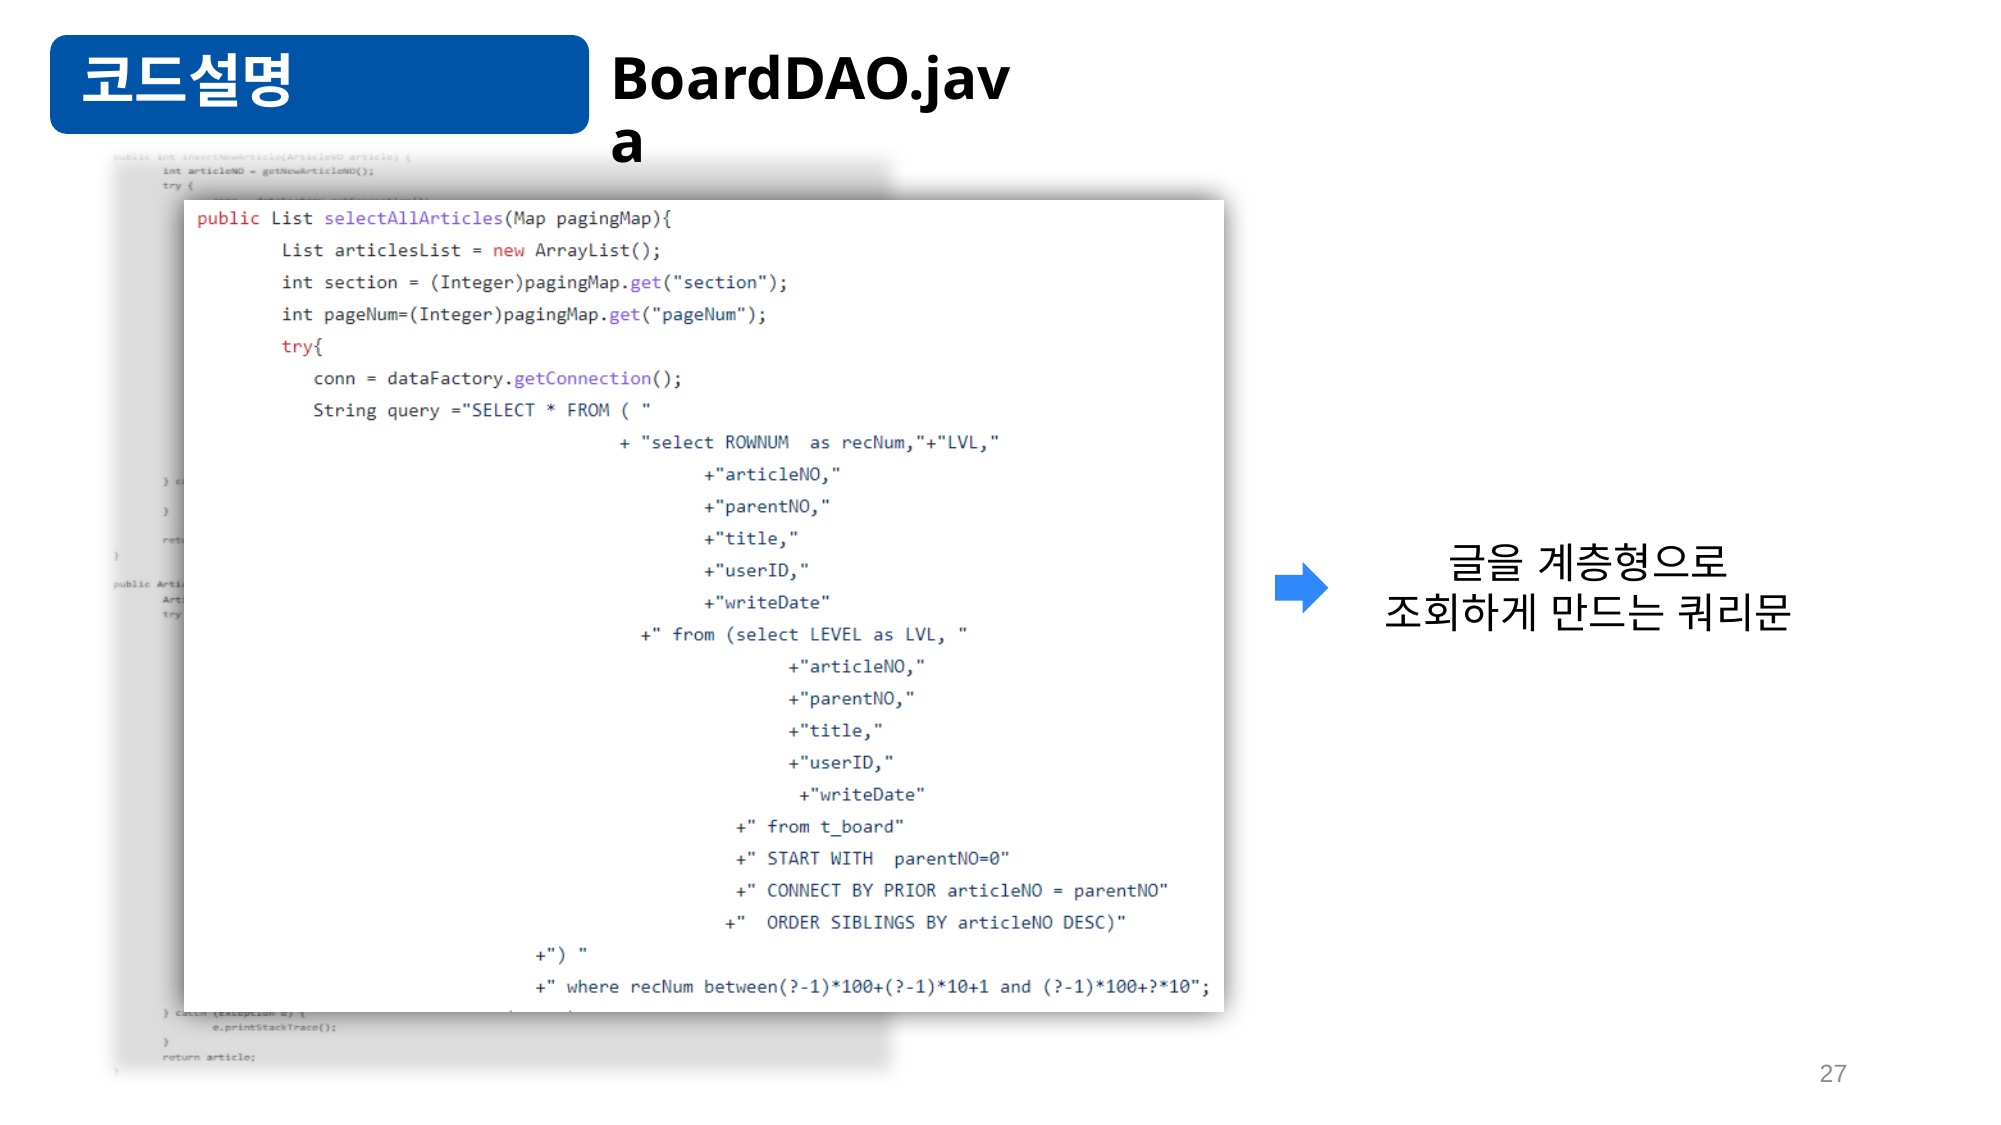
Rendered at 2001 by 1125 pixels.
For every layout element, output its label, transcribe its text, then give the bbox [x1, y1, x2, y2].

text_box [50, 35, 589, 134]
picture [96, 143, 1224, 1088]
text_box BoardDAO.java [610, 48, 1031, 175]
slide_number 27 [1412, 1042, 1863, 1103]
text_box 글을 계층형으로 조회하게 만드는 쿼리문 [1369, 529, 1809, 645]
text_box [1274, 559, 1330, 616]
